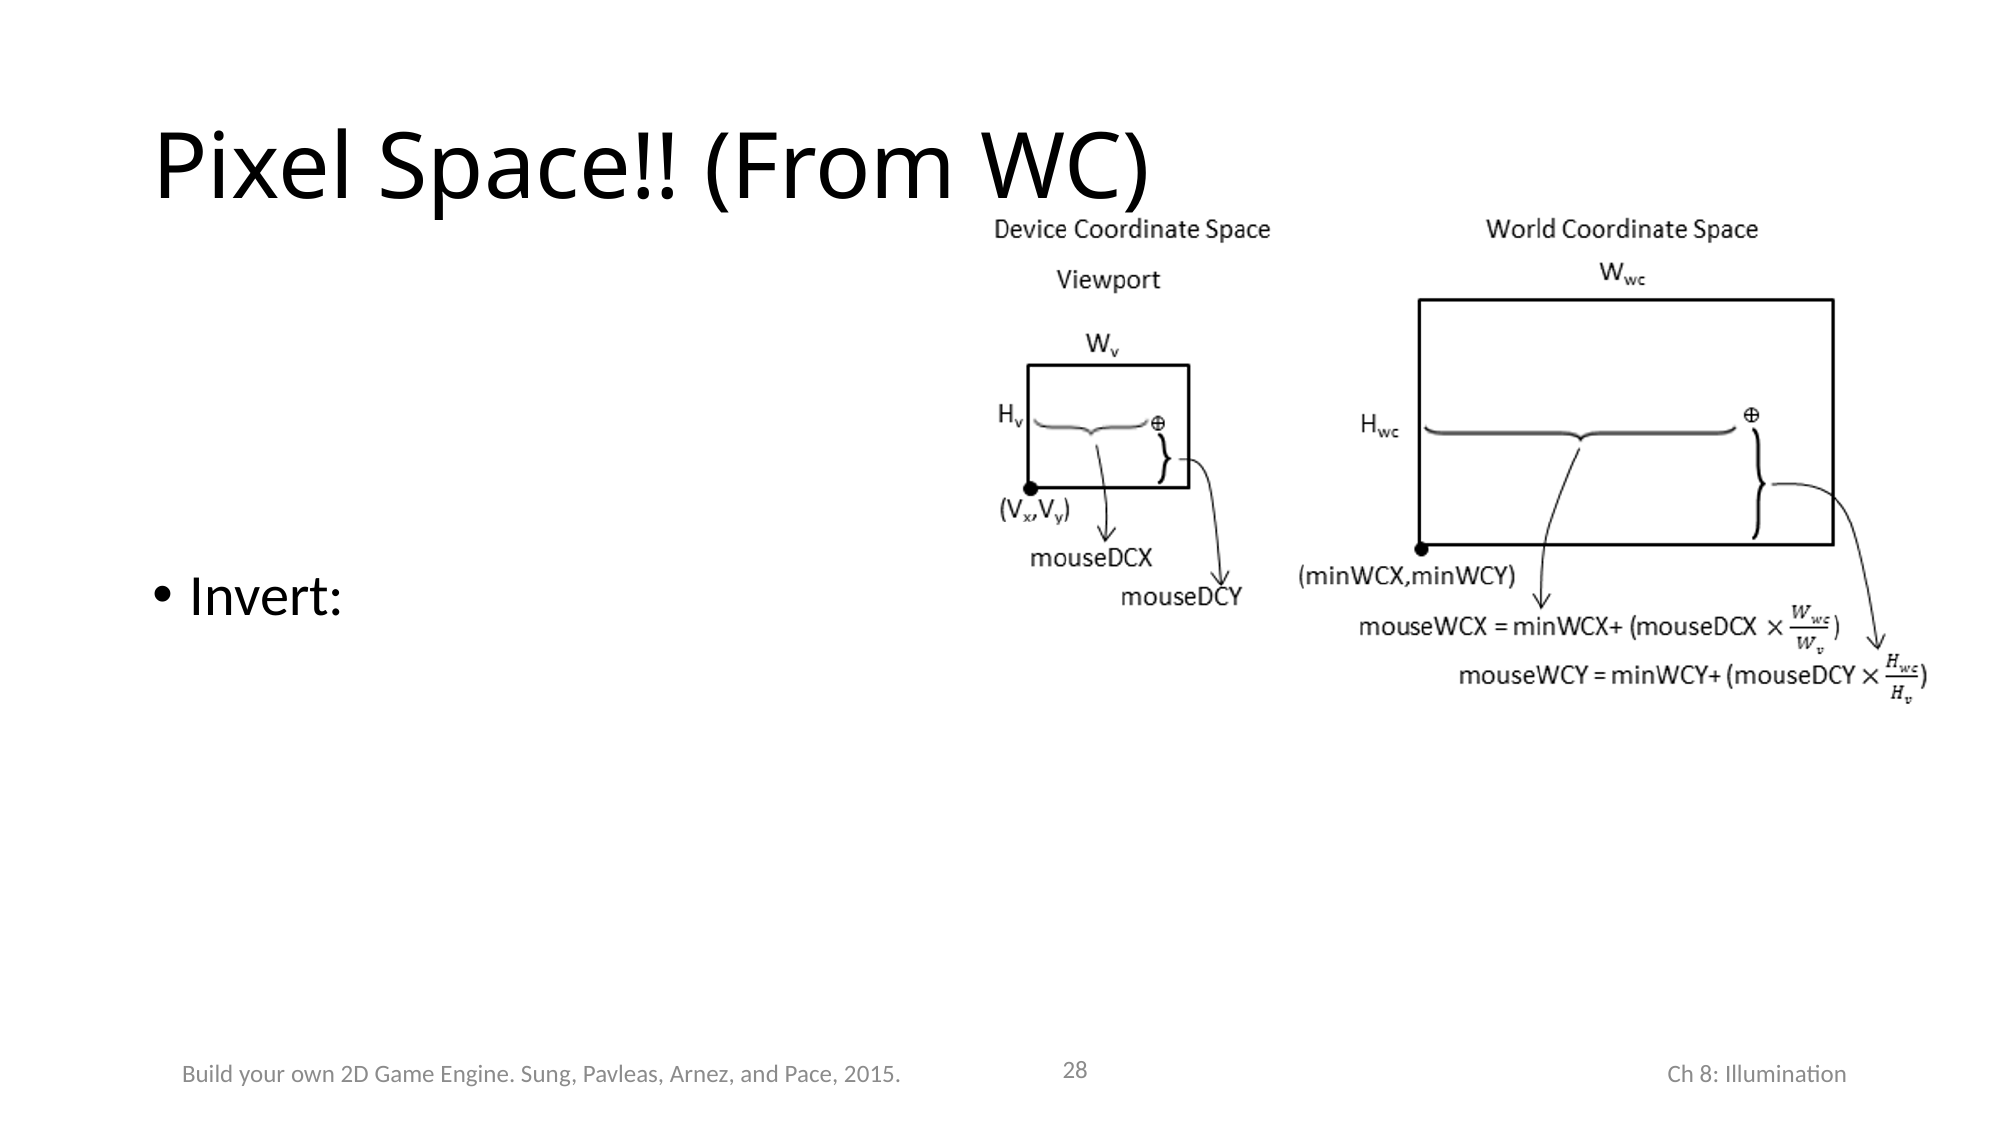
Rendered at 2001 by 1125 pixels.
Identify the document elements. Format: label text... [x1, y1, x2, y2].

picture [947, 207, 1955, 710]
title Pixel Space!! (From WC) [137, 59, 1863, 278]
